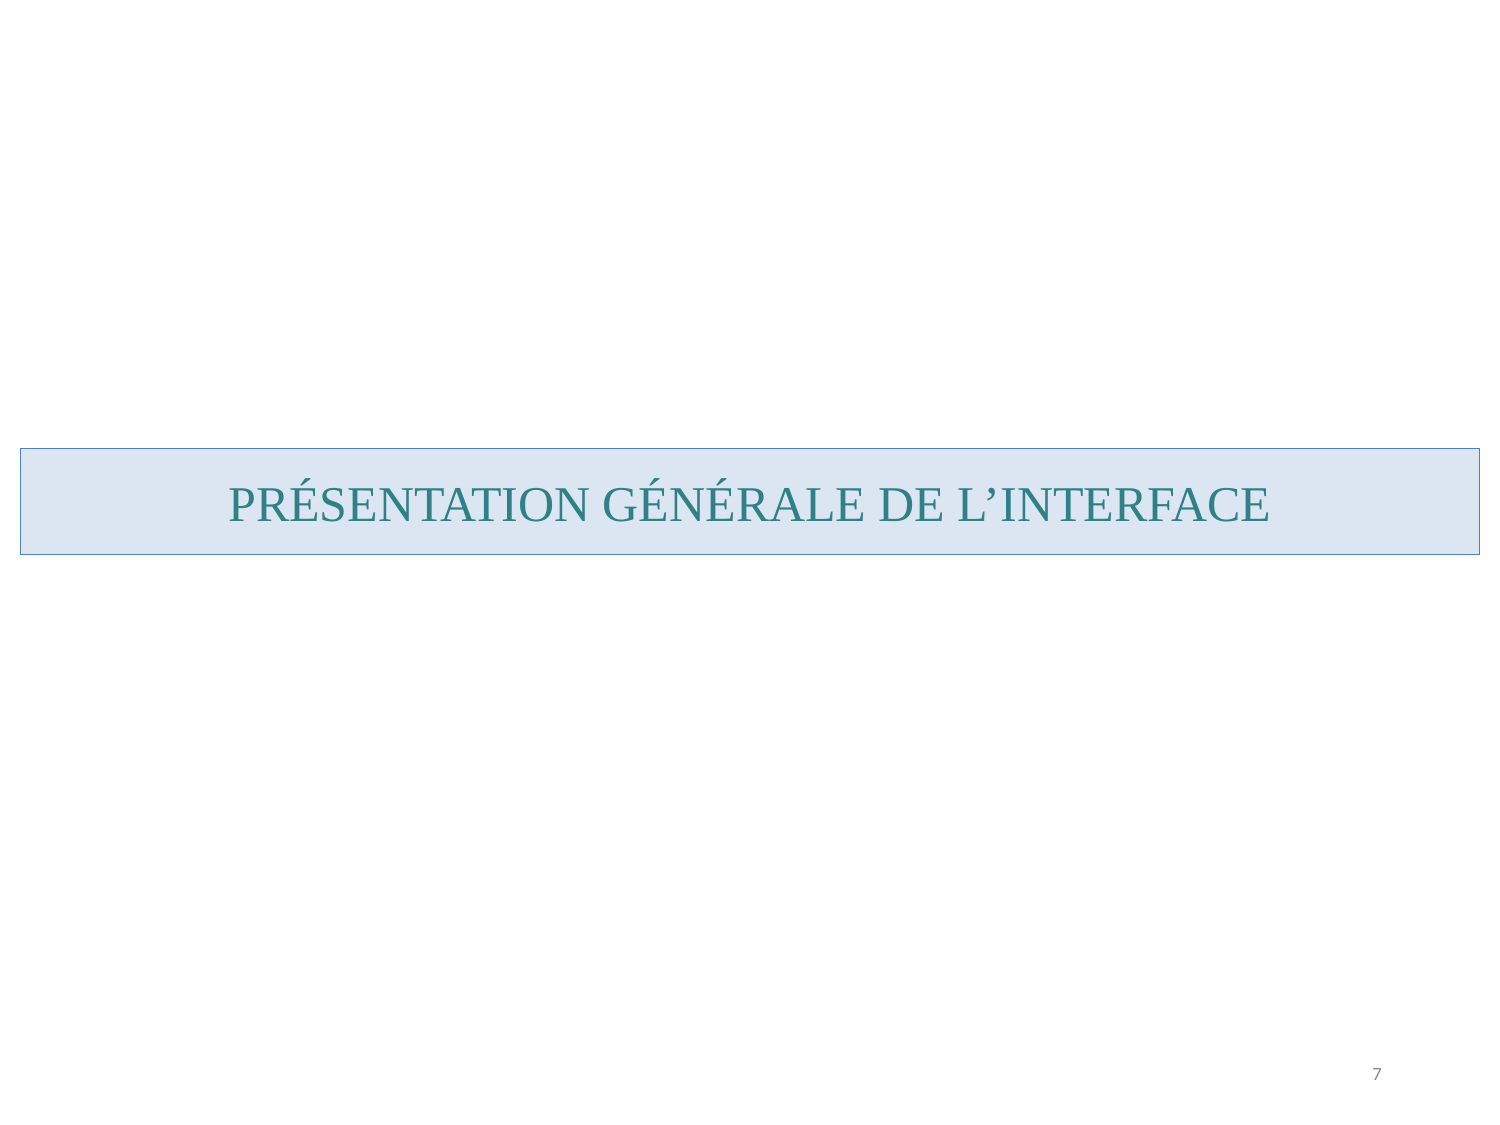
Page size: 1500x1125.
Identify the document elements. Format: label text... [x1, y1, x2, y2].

text_box 7 [1059, 1042, 1397, 1103]
text_box PRéSENTATION GéNéRALE DE L’INTERFACE [20, 448, 1480, 555]
